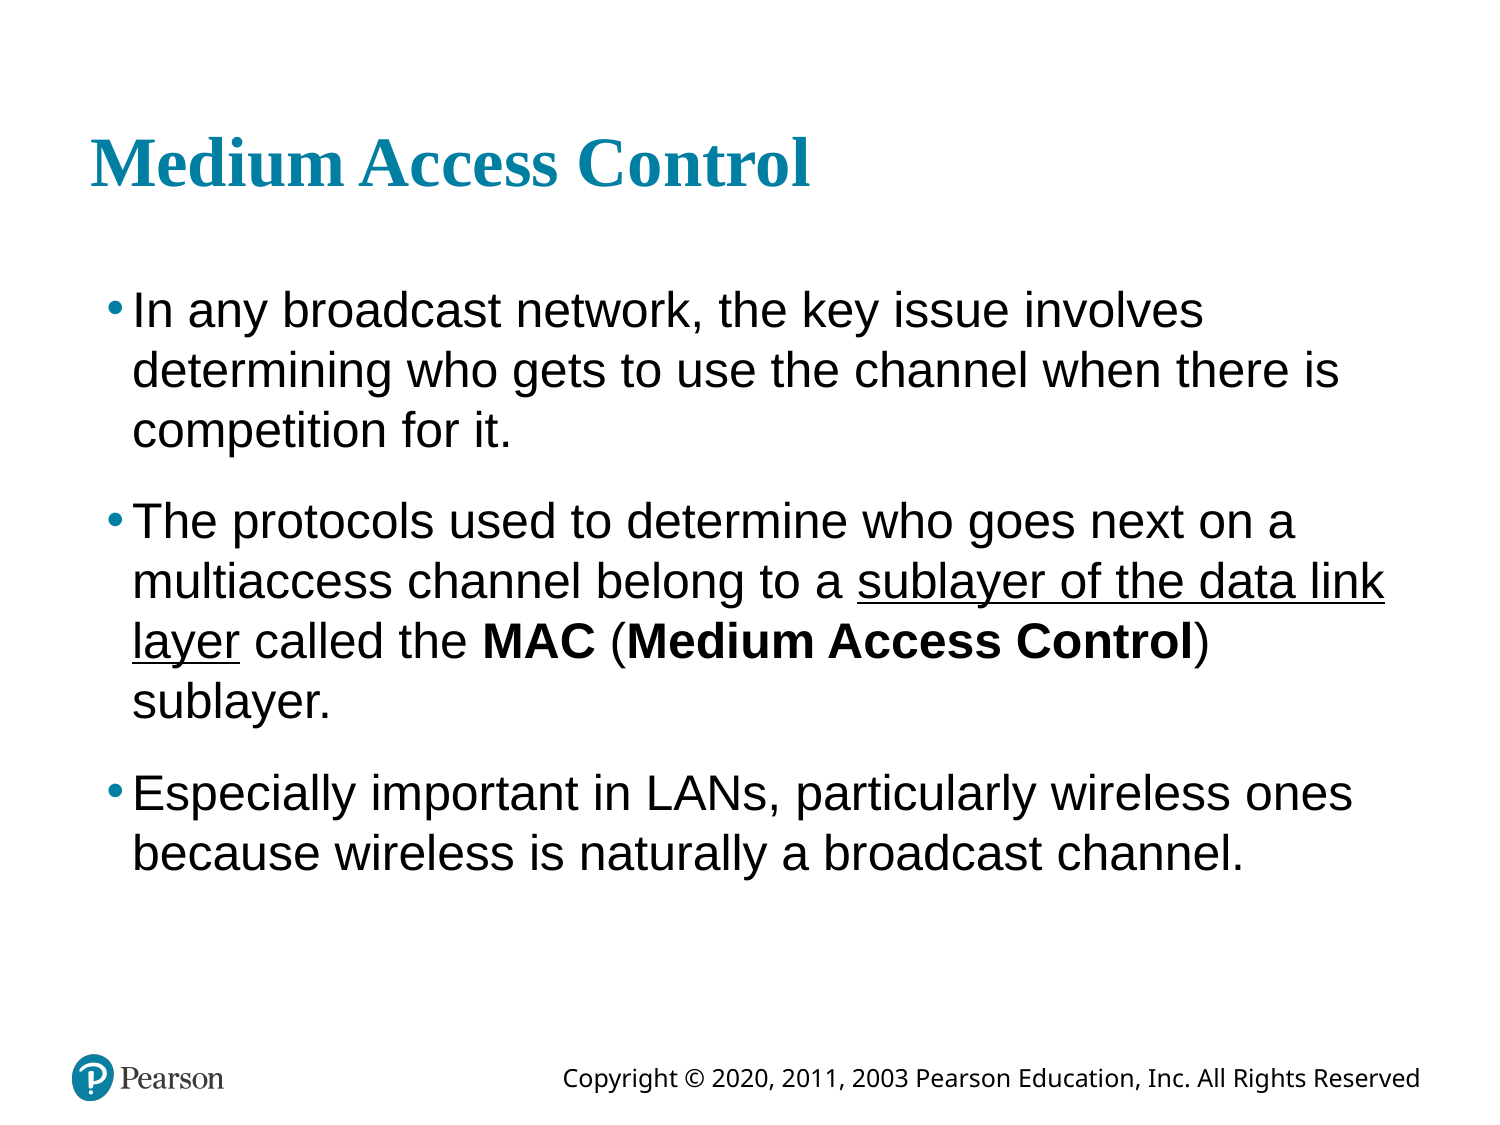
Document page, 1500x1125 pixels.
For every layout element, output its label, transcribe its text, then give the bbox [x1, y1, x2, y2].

picture [72, 1054, 88, 1070]
list In any broadcast network, the key issue involves determining who gets to use the channel when there is competition for it. The protocols used to determine who goes next on a multiaccess channel belong to a sublayer of the data link layer called the MAC (Medium Access Control) sublayer. Especially important in LANs, particularly wireless ones because wireless is naturally a broadcast channel. [75, 262, 1425, 1005]
title Medium Access Control [75, 35, 1425, 216]
picture [72, 1087, 83, 1101]
picture [80, 1063, 106, 1088]
picture [98, 1054, 224, 1101]
